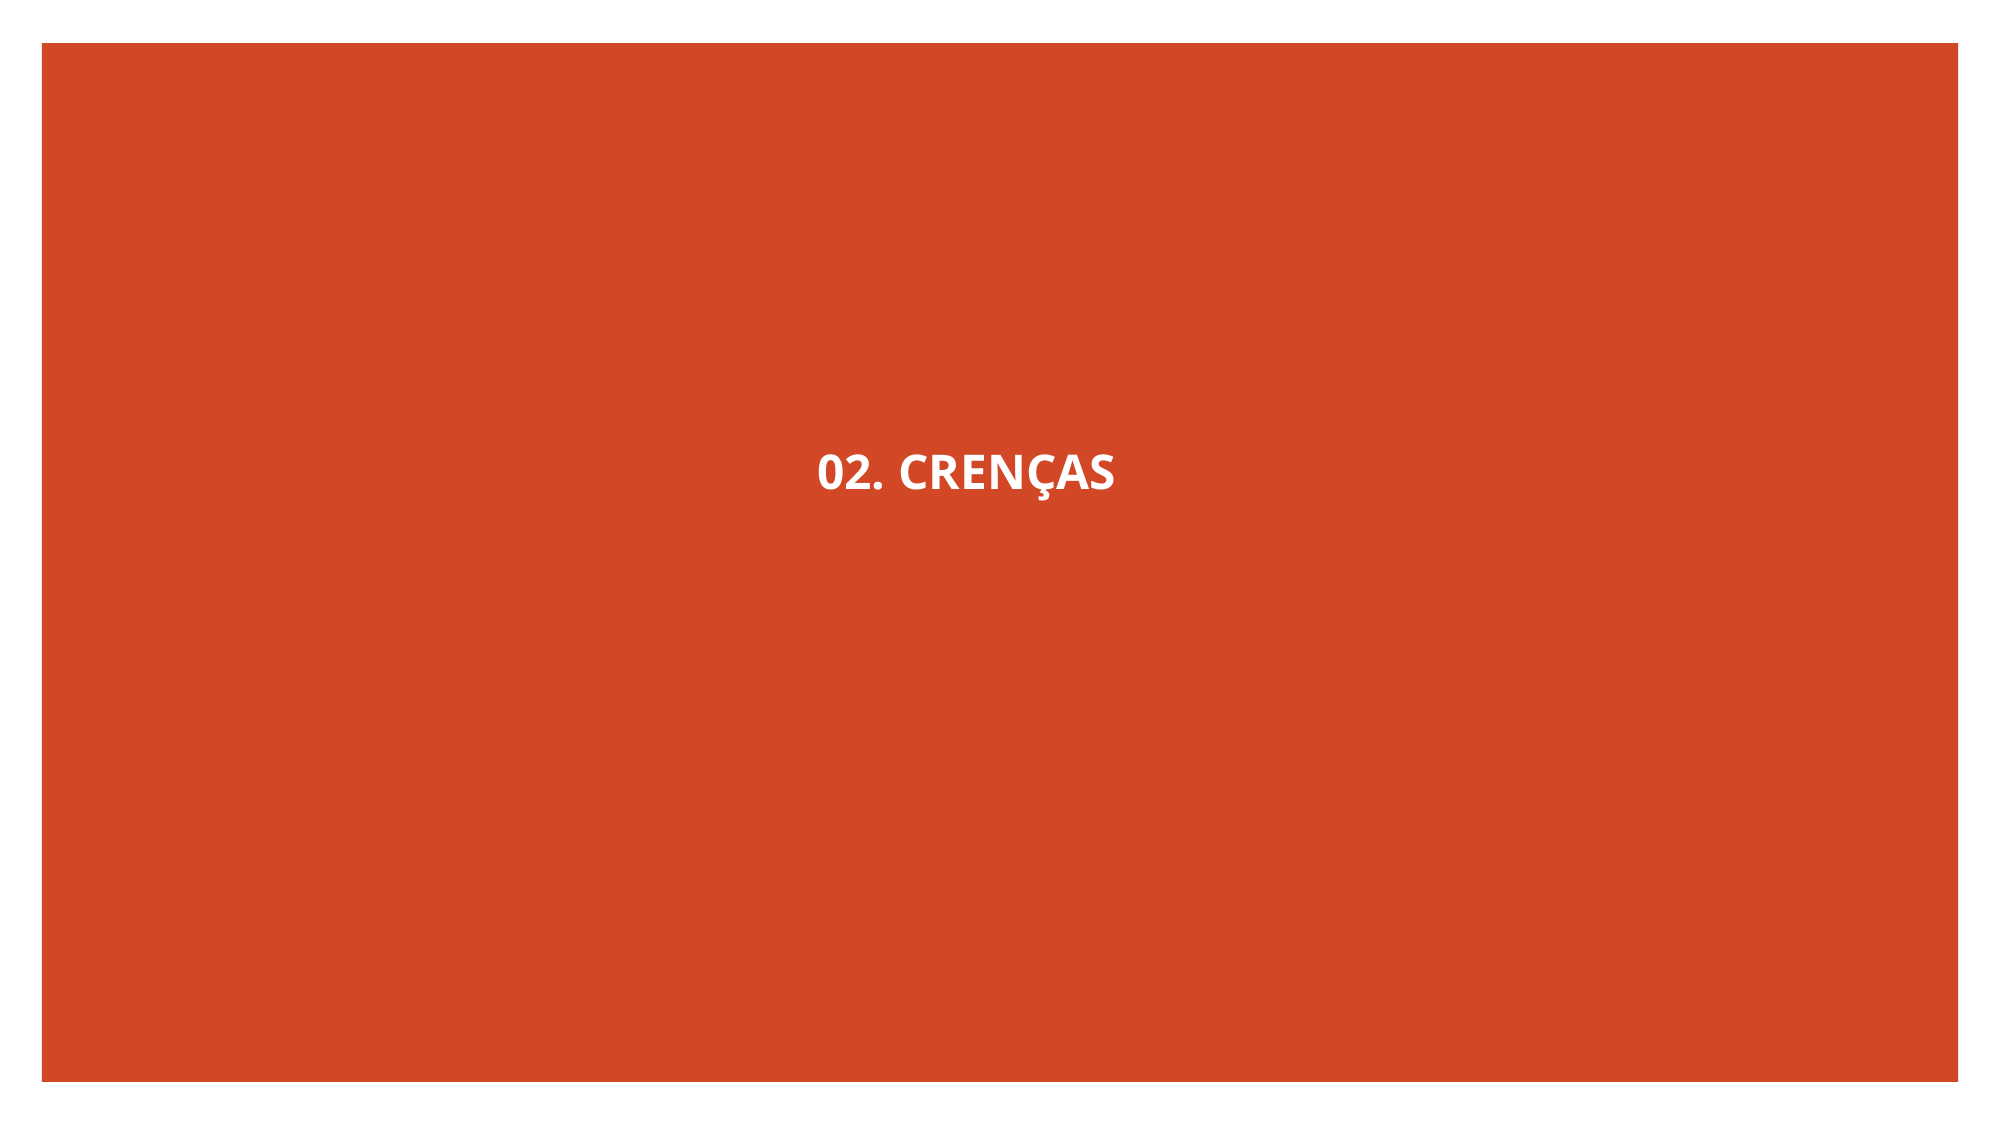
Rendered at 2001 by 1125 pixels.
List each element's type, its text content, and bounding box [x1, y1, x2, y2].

subtitle 02. CRENÇAS [140, 405, 1794, 592]
